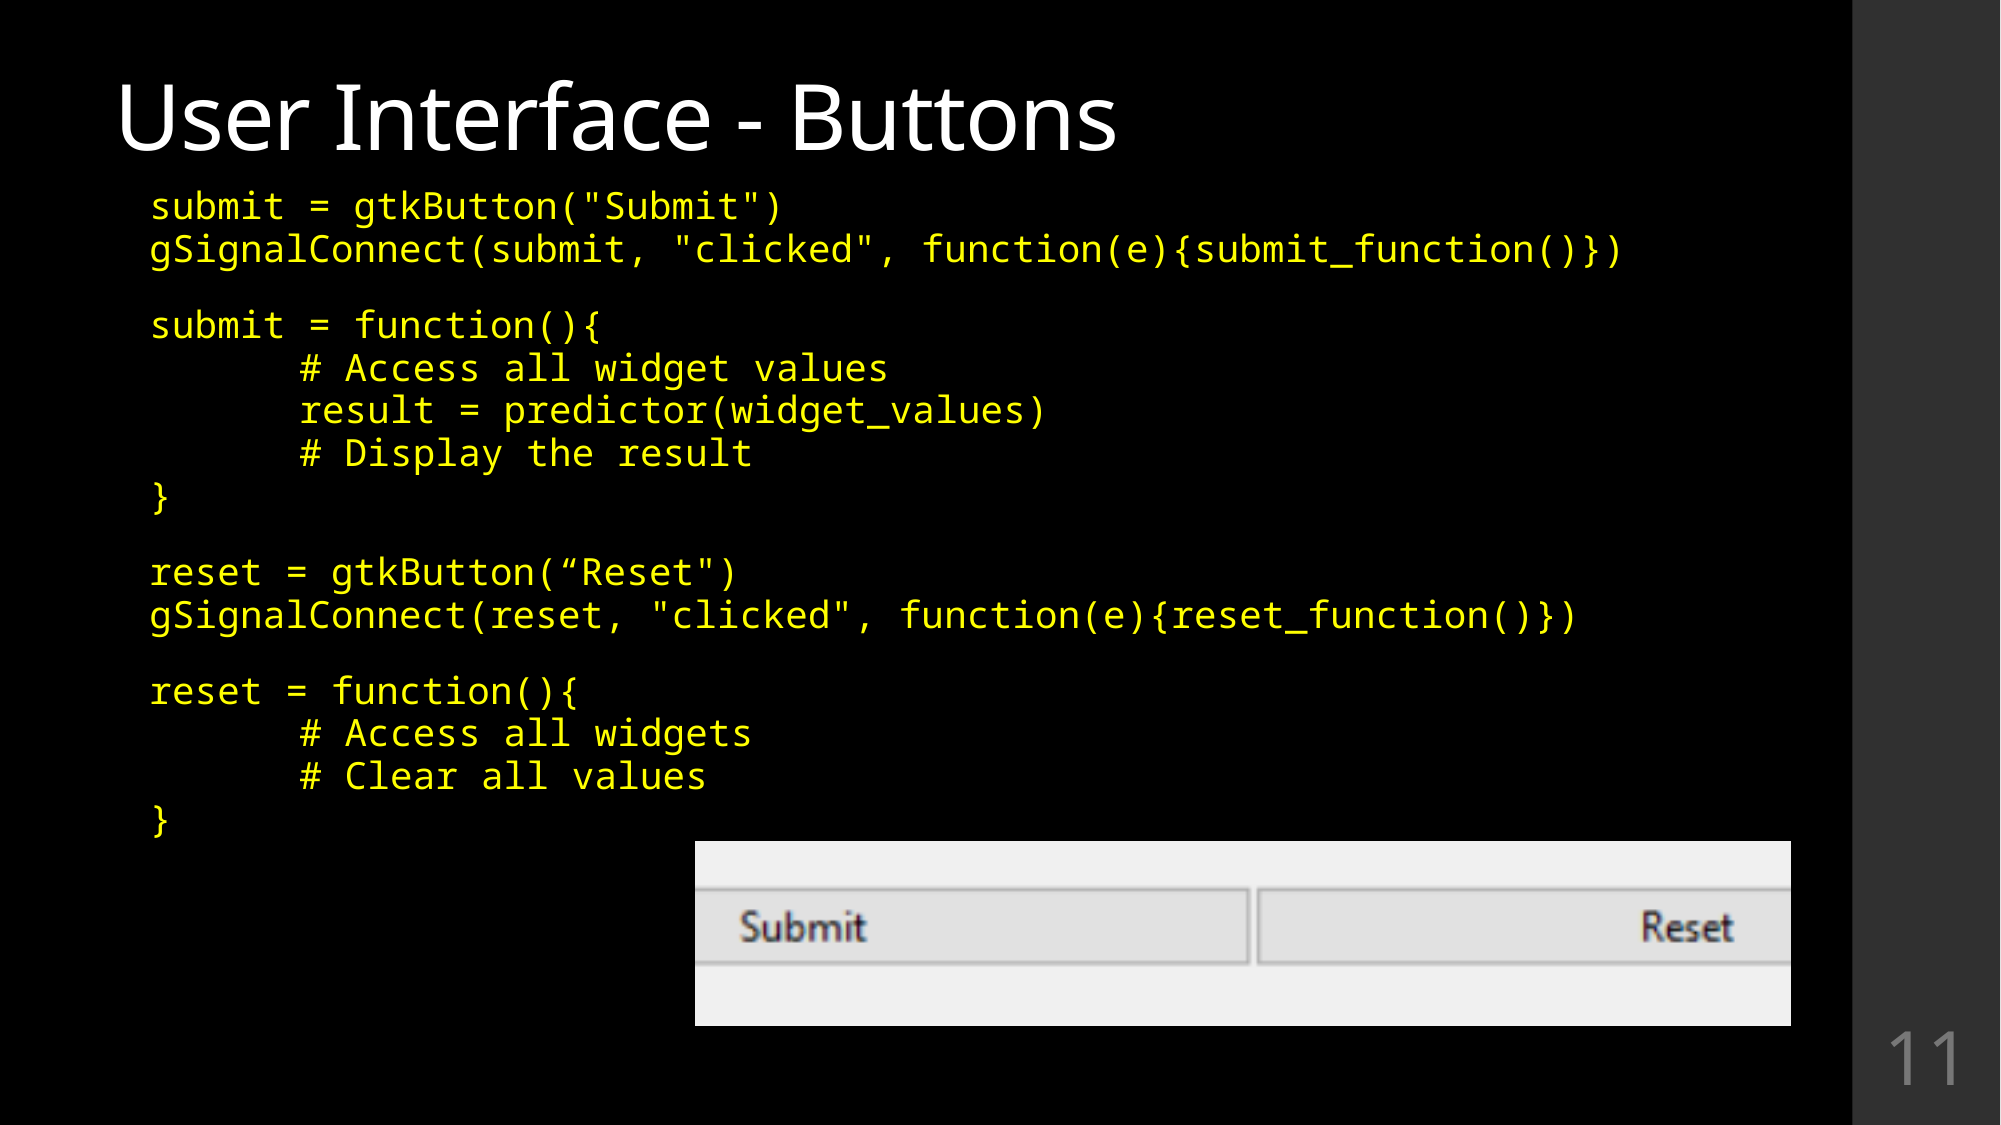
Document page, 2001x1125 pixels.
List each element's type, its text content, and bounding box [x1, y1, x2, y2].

list submit = gtkButton("Submit") gSignalConnect(submit, "clicked", function(e){submit_function()}) submit = function(){ # Access all widget values result = predictor(widget_values) # Display the result } reset = gtkButton(“Reset") gSignalConnect(reset, "clicked", function(e){reset_function()}) reset = function(){ # Access all widgets # Clear all values } [134, 178, 1757, 988]
title User Interface - Buttons [99, 16, 1675, 179]
slide_number 10 [1852, 1012, 2000, 1110]
picture [695, 841, 1792, 1026]
